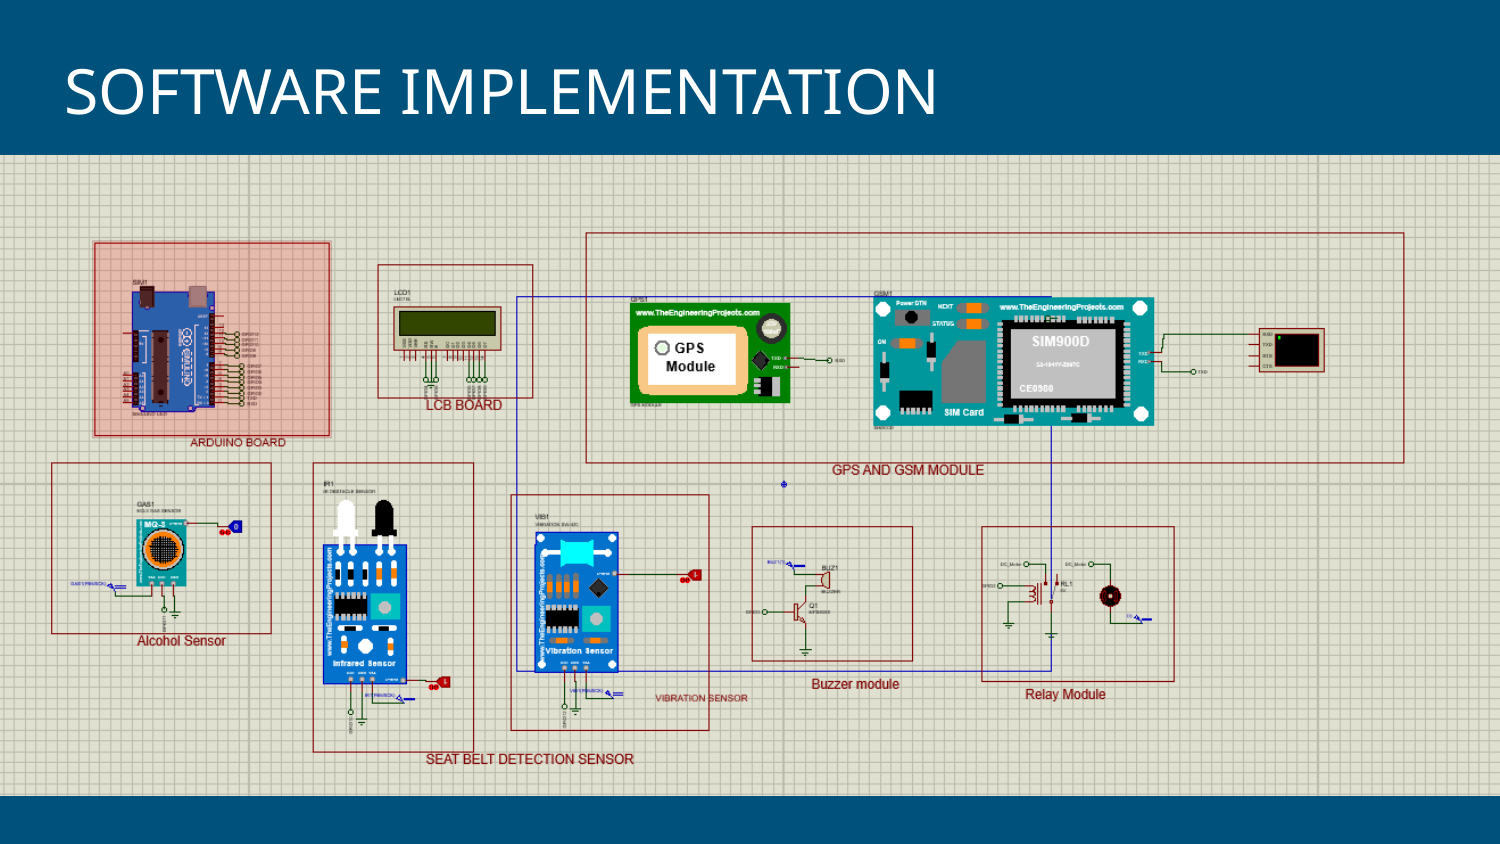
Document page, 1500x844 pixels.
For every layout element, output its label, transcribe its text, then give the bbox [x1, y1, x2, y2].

title SOFTWARE IMPLEMENTATION [49, 29, 1423, 142]
picture [0, 156, 1500, 795]
